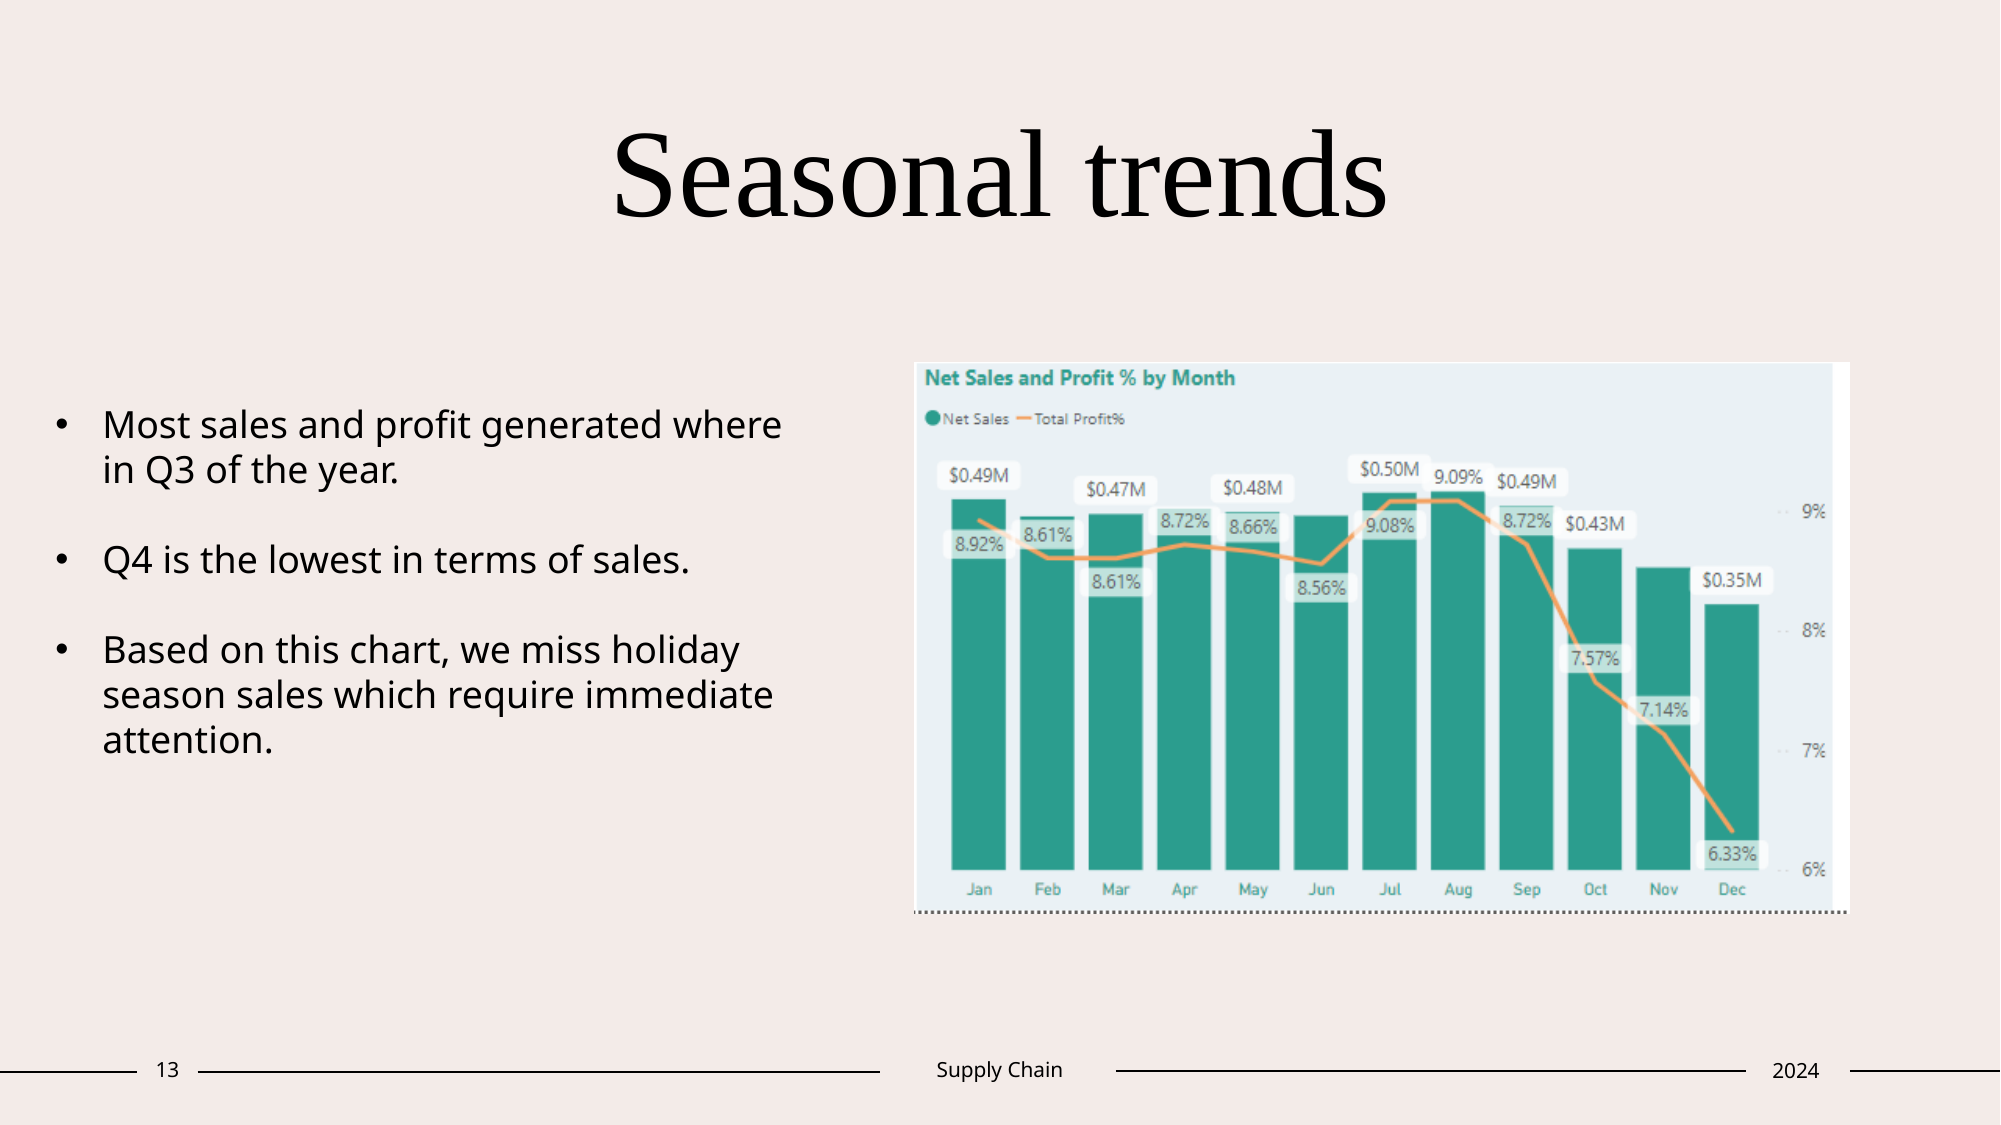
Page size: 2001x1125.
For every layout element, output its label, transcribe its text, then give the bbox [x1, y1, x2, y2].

footer Supply Chain [879, 1050, 1120, 1091]
slide_number 13 [137, 1050, 198, 1091]
picture [914, 362, 1850, 914]
text_box Most sales and profit generated where in Q3 of the year. Q4 is the lowest in terms of sales. Based on this chart, we miss holiday season sales which require immediate attention. [40, 394, 834, 859]
slide_number 2024 [1743, 1050, 1849, 1091]
title Seasonal trends [187, 83, 1813, 251]
